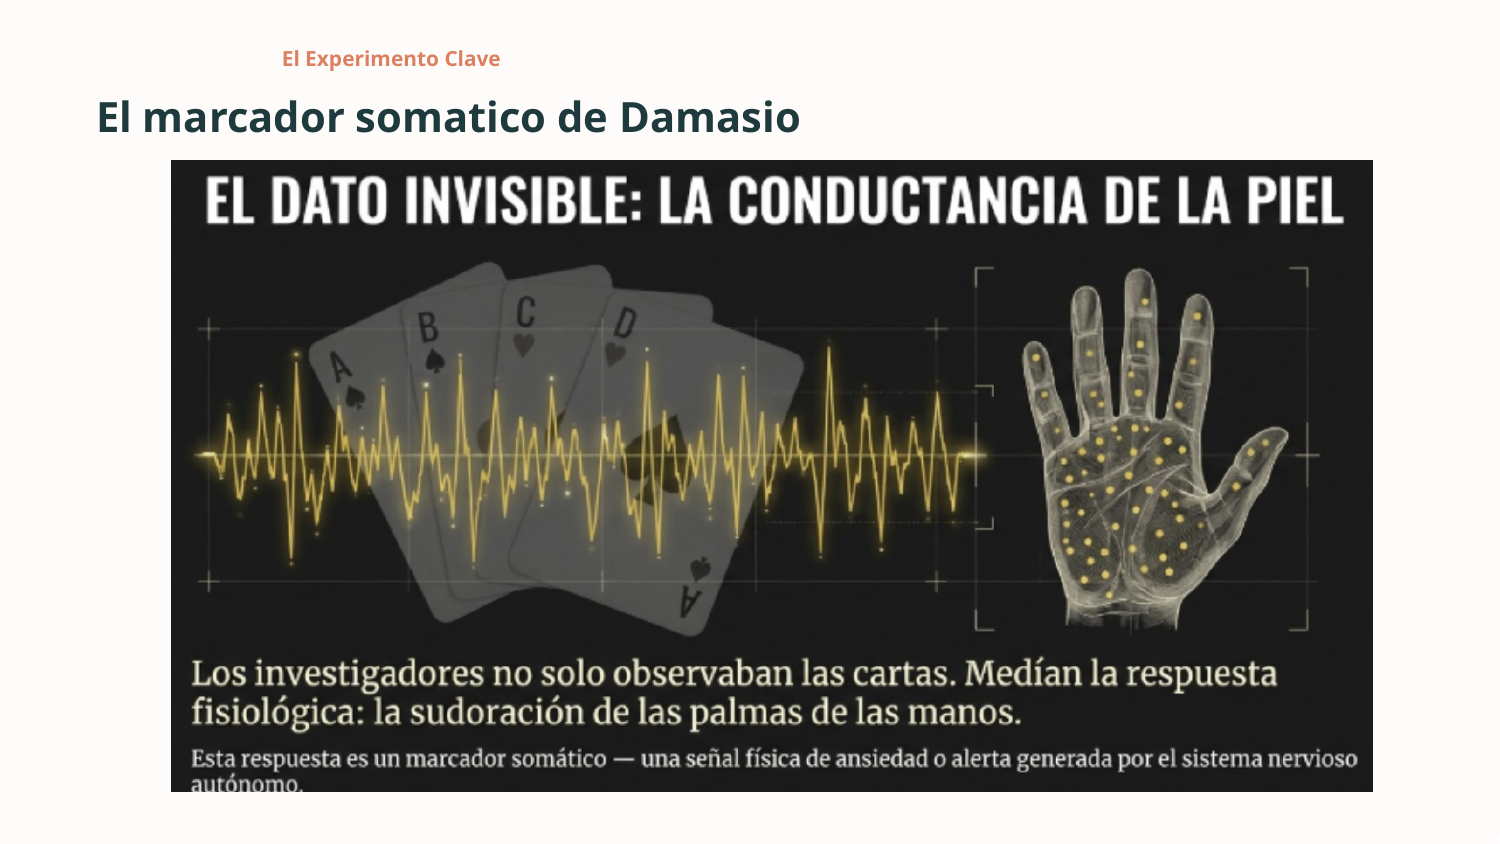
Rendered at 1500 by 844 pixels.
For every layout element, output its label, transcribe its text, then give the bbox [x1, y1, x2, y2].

text_box El marcador somatico de Damasio [96, 78, 1340, 141]
picture [0, 0, 1500, 844]
text_box El Experimento Clave [281, 52, 501, 72]
